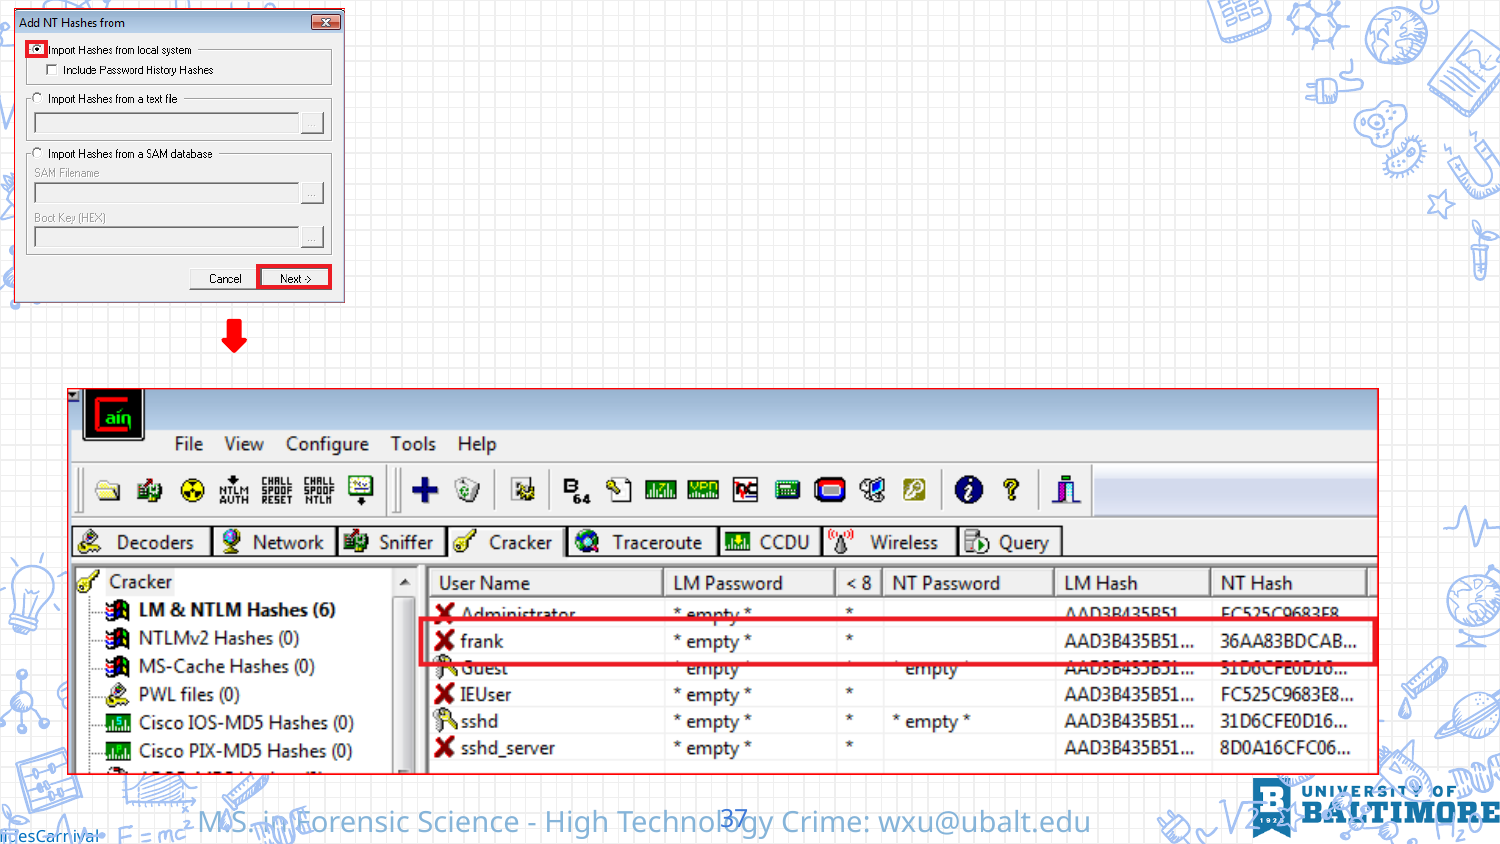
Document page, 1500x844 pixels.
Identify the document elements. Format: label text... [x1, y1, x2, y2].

picture [14, 7, 346, 303]
picture [1408, 786, 1417, 792]
picture [1381, 771, 1421, 792]
picture [1354, 819, 1361, 827]
picture [1481, 771, 1489, 788]
picture [1479, 779, 1483, 790]
picture [67, 388, 1500, 844]
picture [1388, 823, 1396, 835]
slide_number 37 [705, 796, 795, 844]
picture [1375, 780, 1390, 791]
picture [1342, 796, 1349, 806]
picture [1471, 771, 1479, 786]
picture [1405, 773, 1430, 800]
text_box [221, 318, 247, 353]
